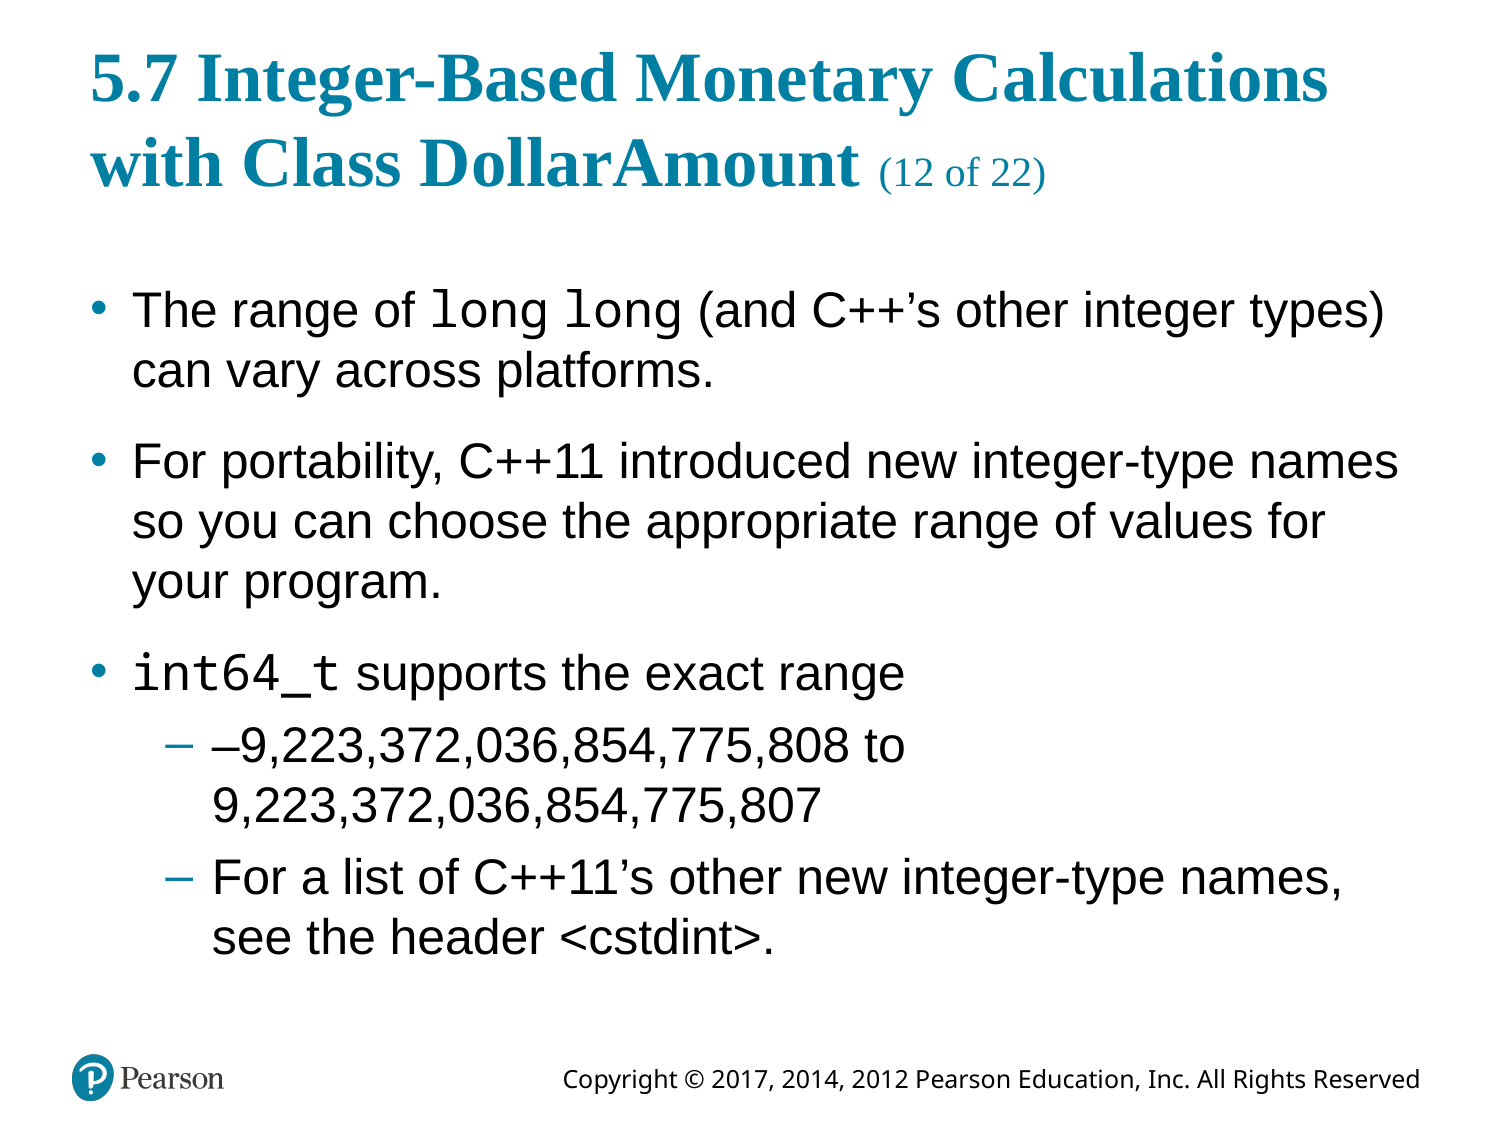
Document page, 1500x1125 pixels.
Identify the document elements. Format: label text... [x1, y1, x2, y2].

picture [80, 1063, 106, 1088]
picture [72, 1054, 88, 1070]
title 5.7 Integer-Based Monetary Calculations with Class DollarAmount (12 of 22) [75, 35, 1425, 216]
picture [98, 1054, 224, 1101]
list The range of long long (and C++’s other integer types) can vary across platforms. For portability, C++11 introduced new integer-type names so you can choose the appropriate range of values for your program. int64_t supports the exact range –9,223,372,036,854,775,808 to 9,223,372,036,854,775,807 For a list of C++11’s other new integer-type names, see the header <cstdint>. [75, 262, 1425, 1005]
picture [72, 1087, 83, 1101]
